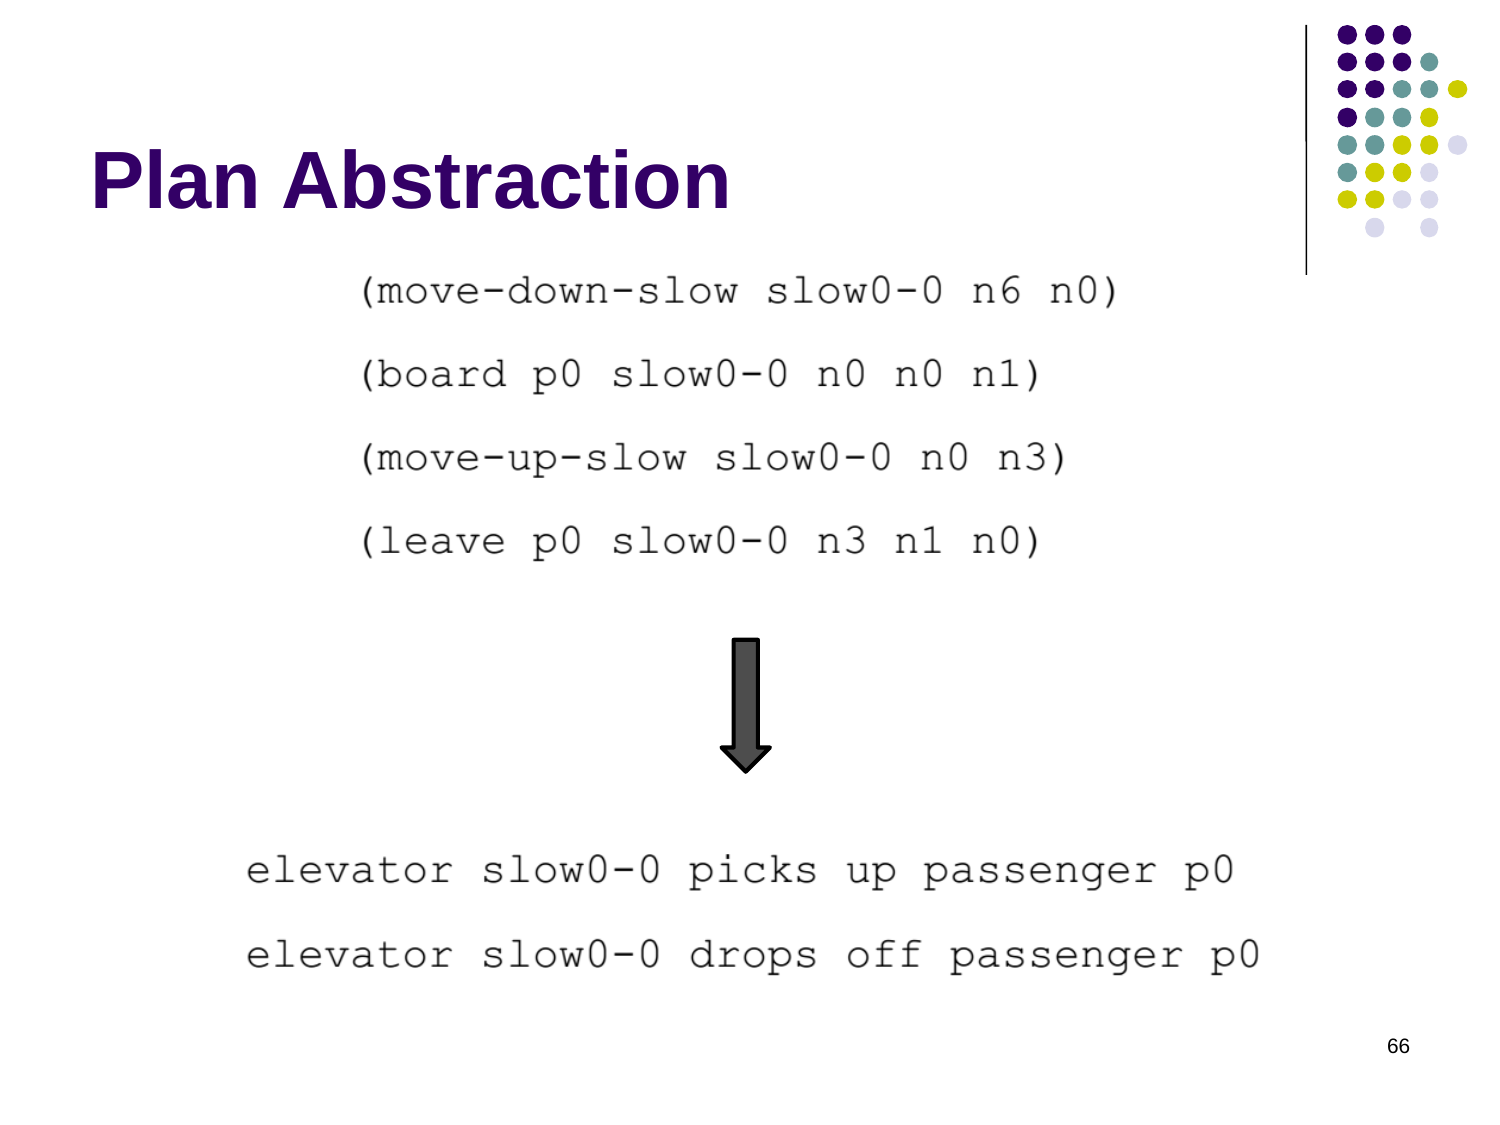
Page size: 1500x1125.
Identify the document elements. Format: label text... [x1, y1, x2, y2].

picture [324, 236, 1167, 603]
text_box [719, 637, 772, 774]
picture [214, 824, 1278, 1014]
title Plan Abstraction [75, 20, 1313, 233]
slide_number 66 [1074, 1024, 1426, 1101]
